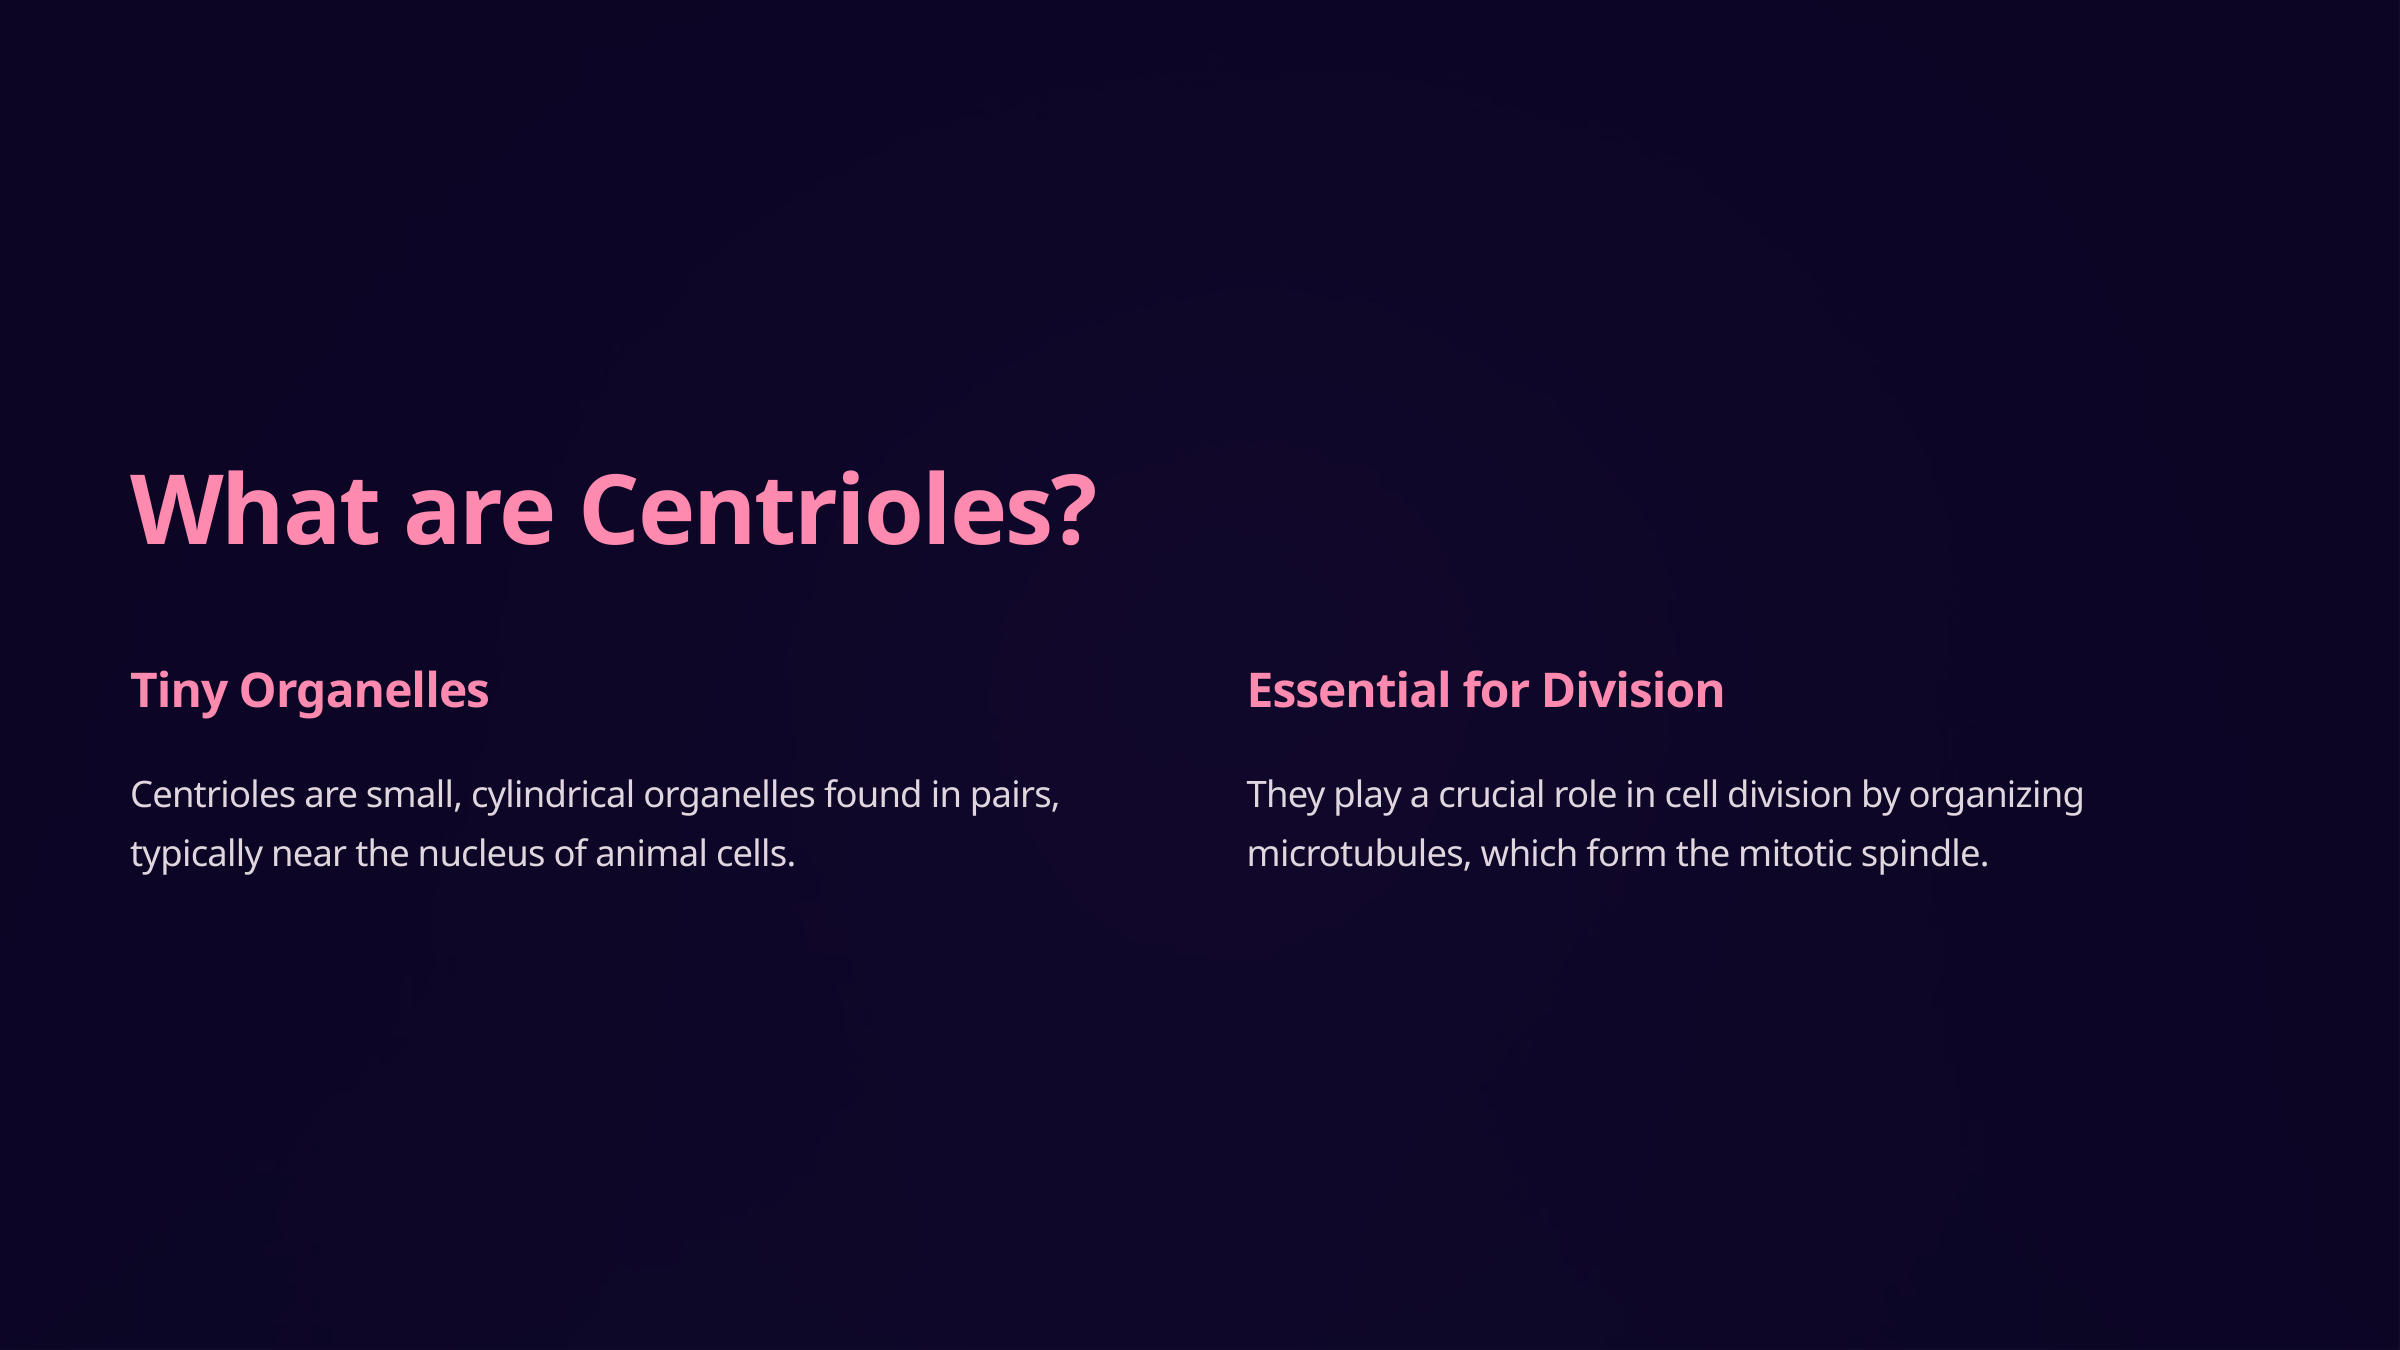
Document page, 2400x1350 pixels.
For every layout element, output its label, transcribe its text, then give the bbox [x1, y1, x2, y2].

text_box What are Centrioles? [130, 442, 1107, 565]
text_box Essential for Division [1246, 657, 1735, 719]
text_box They play a crucial role in cell division by organizing microtubules, which form the mitotic spindle. [1246, 755, 2271, 875]
text_box Tiny Organelles [130, 657, 619, 719]
text_box Centrioles are small, cylindrical organelles found in pairs, typically near the nucleus of animal cells. [130, 755, 1155, 875]
